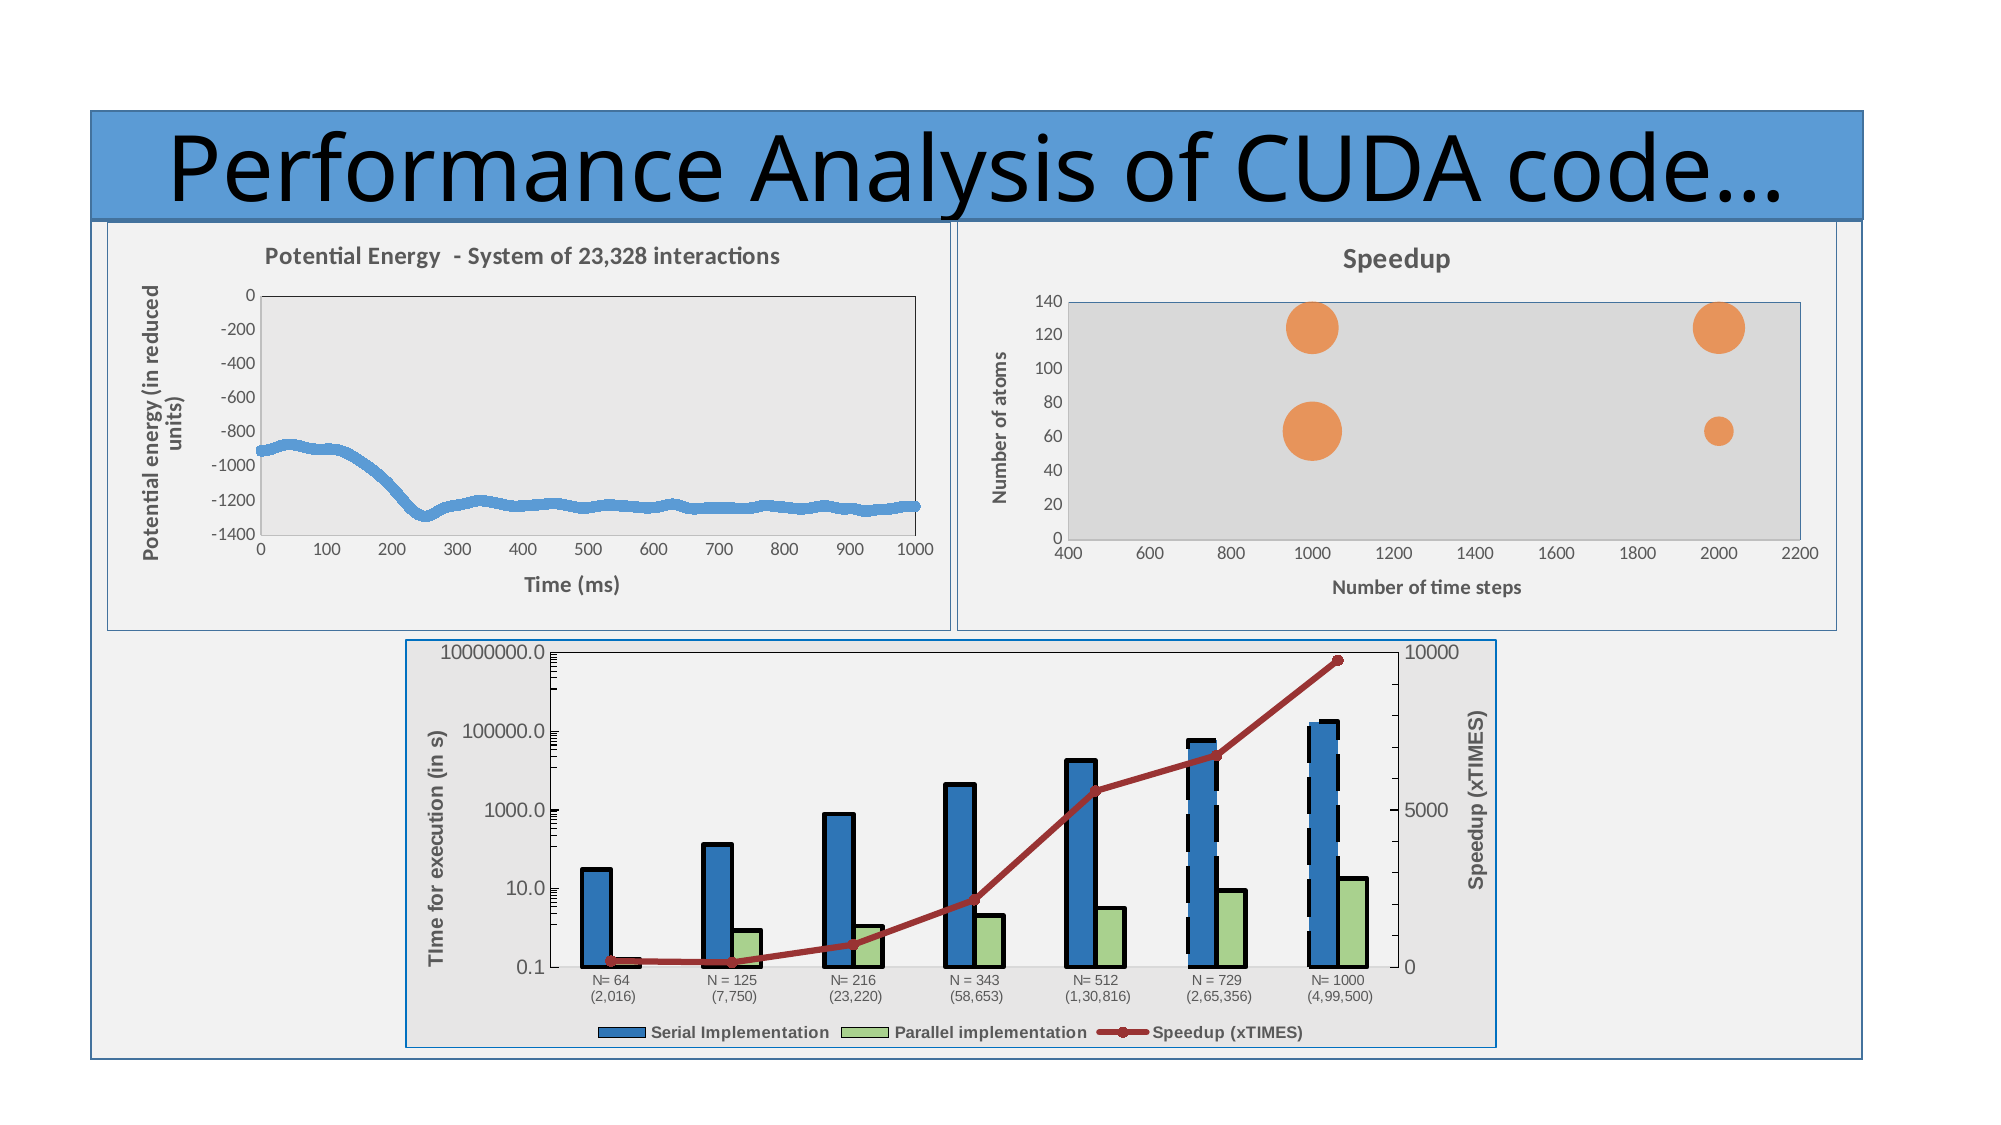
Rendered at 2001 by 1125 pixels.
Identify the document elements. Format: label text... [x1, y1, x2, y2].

chart [405, 639, 1497, 1049]
text_box Performance Analysis of CUDA code… [90, 110, 1864, 220]
chart [957, 221, 1837, 631]
text_box [90, 220, 1863, 1060]
chart [107, 222, 951, 631]
